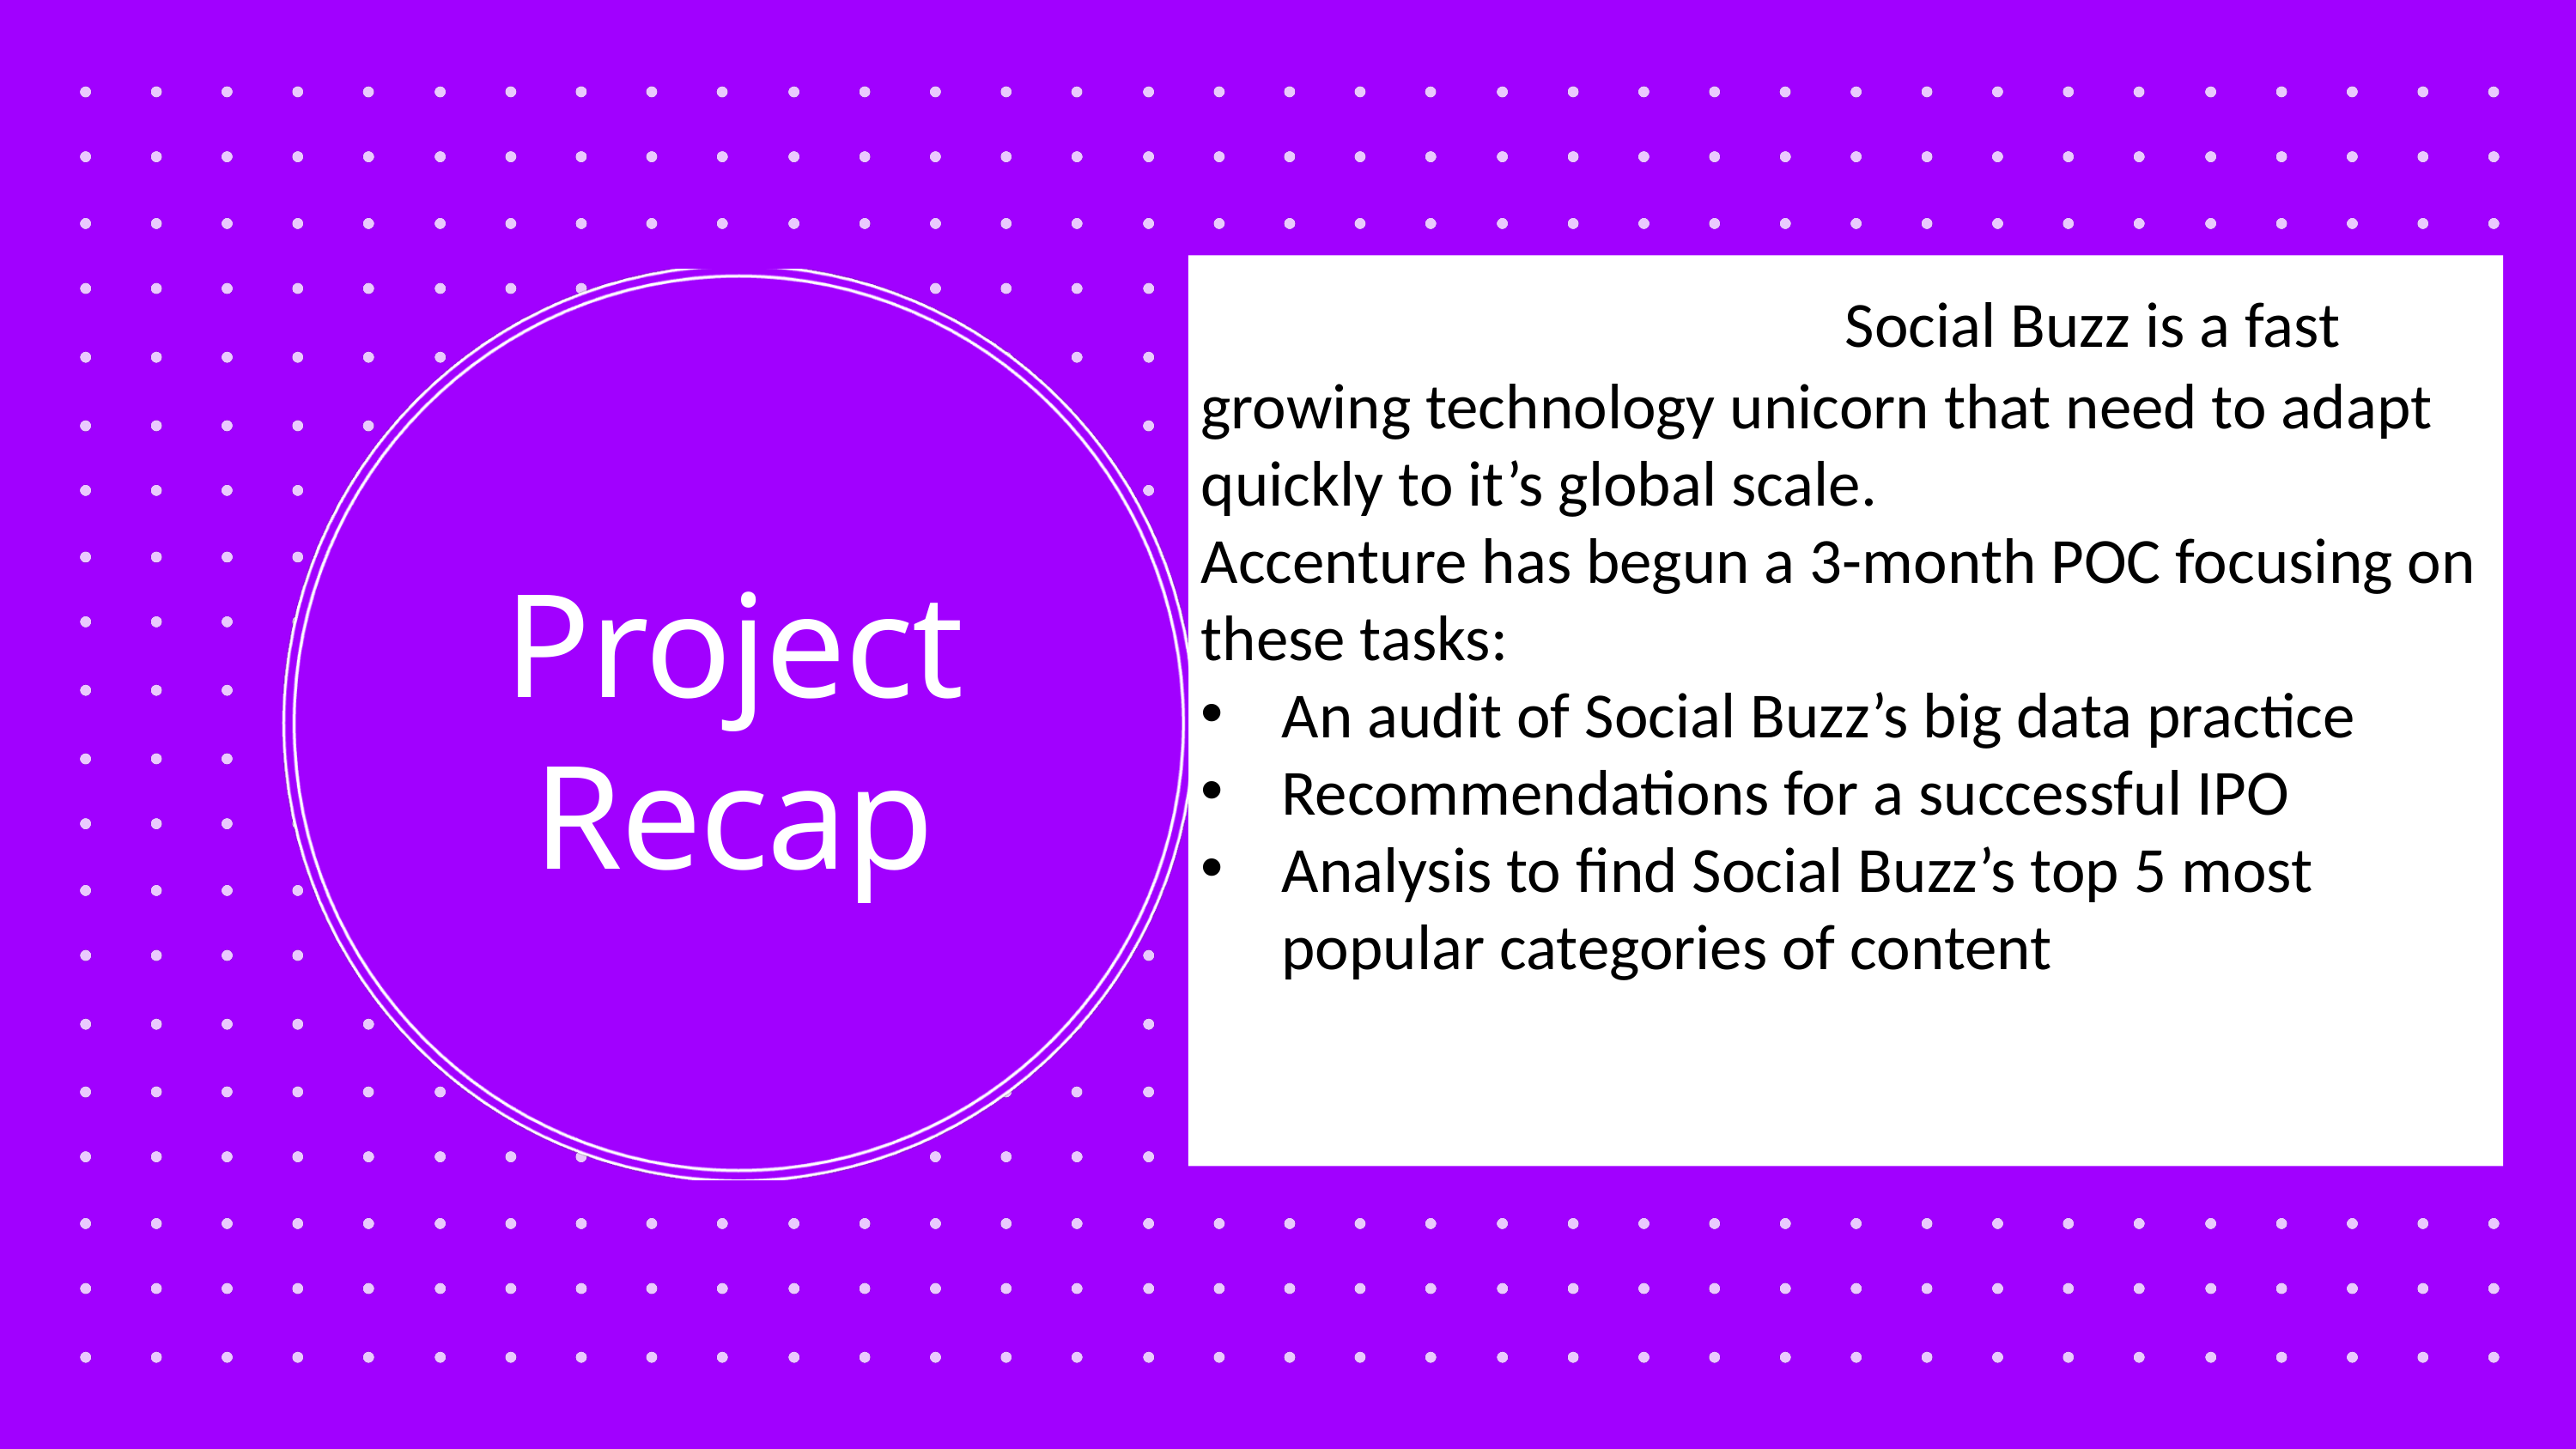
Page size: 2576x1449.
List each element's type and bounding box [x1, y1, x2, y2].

text_box [72, 82, 2504, 1367]
picture [278, 268, 1189, 1180]
